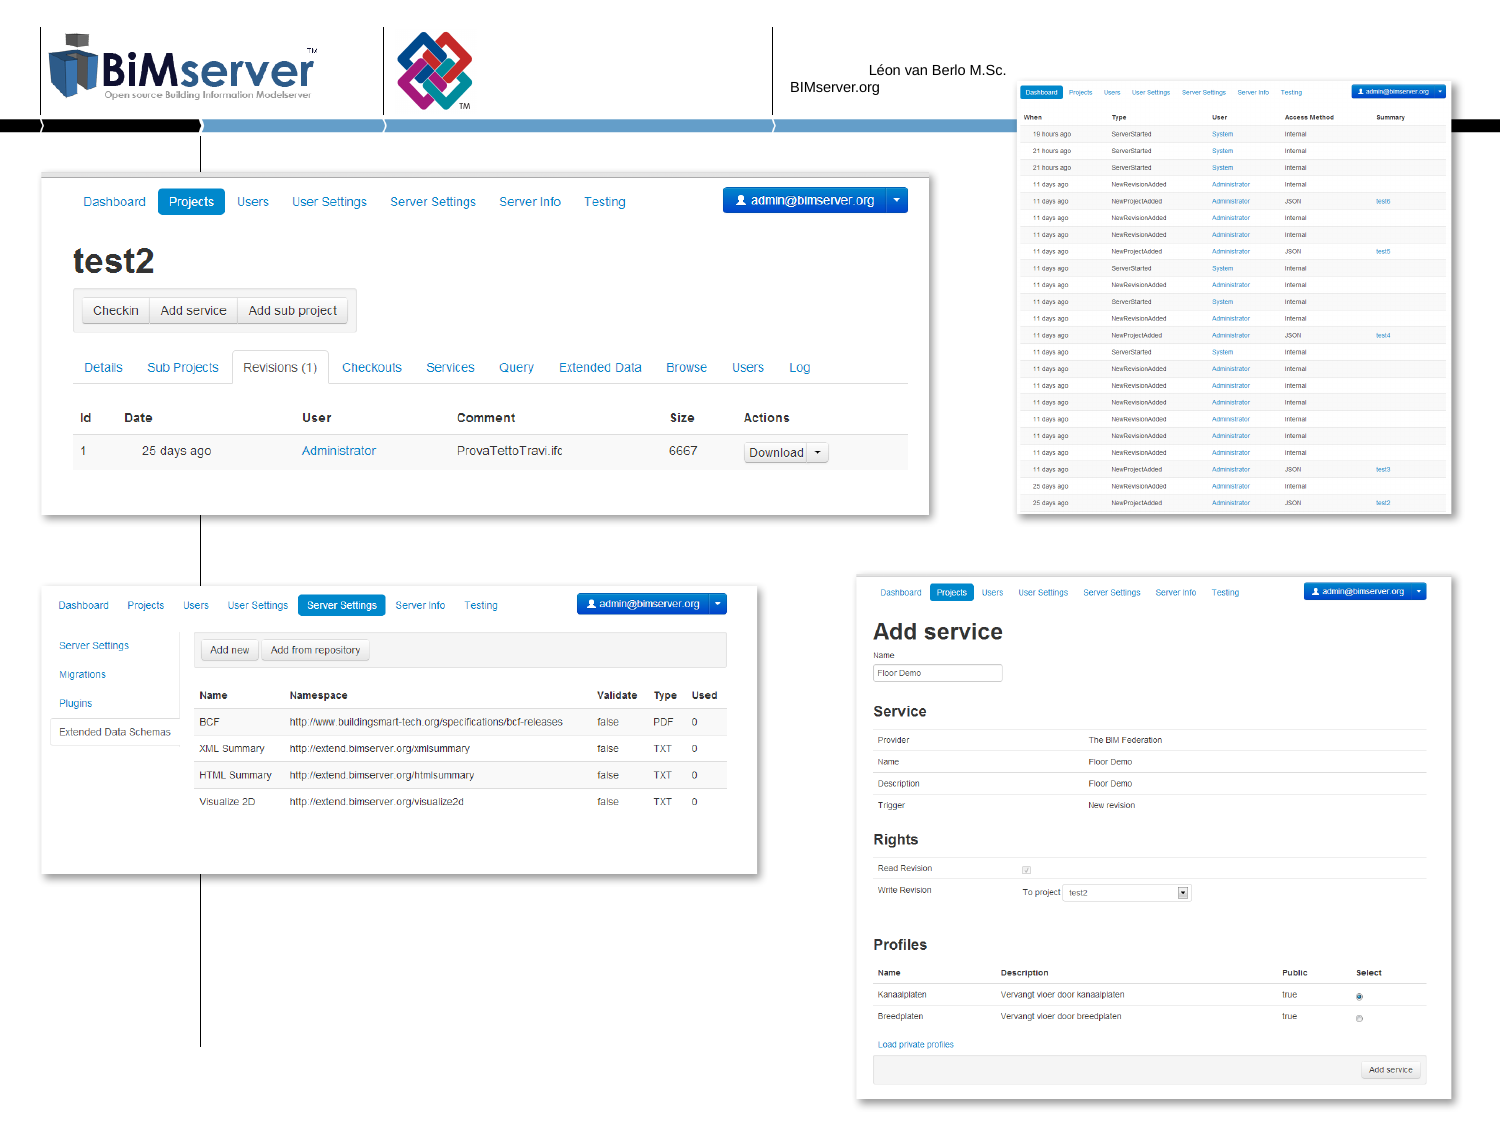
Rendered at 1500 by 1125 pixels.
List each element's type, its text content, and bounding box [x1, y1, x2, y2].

footer Léon van Berlo M.Sc. BIMserver.org [790, 60, 1086, 79]
picture [40, 585, 758, 875]
picture [41, 172, 930, 515]
picture [856, 573, 1452, 1099]
picture [0, 20, 1500, 514]
